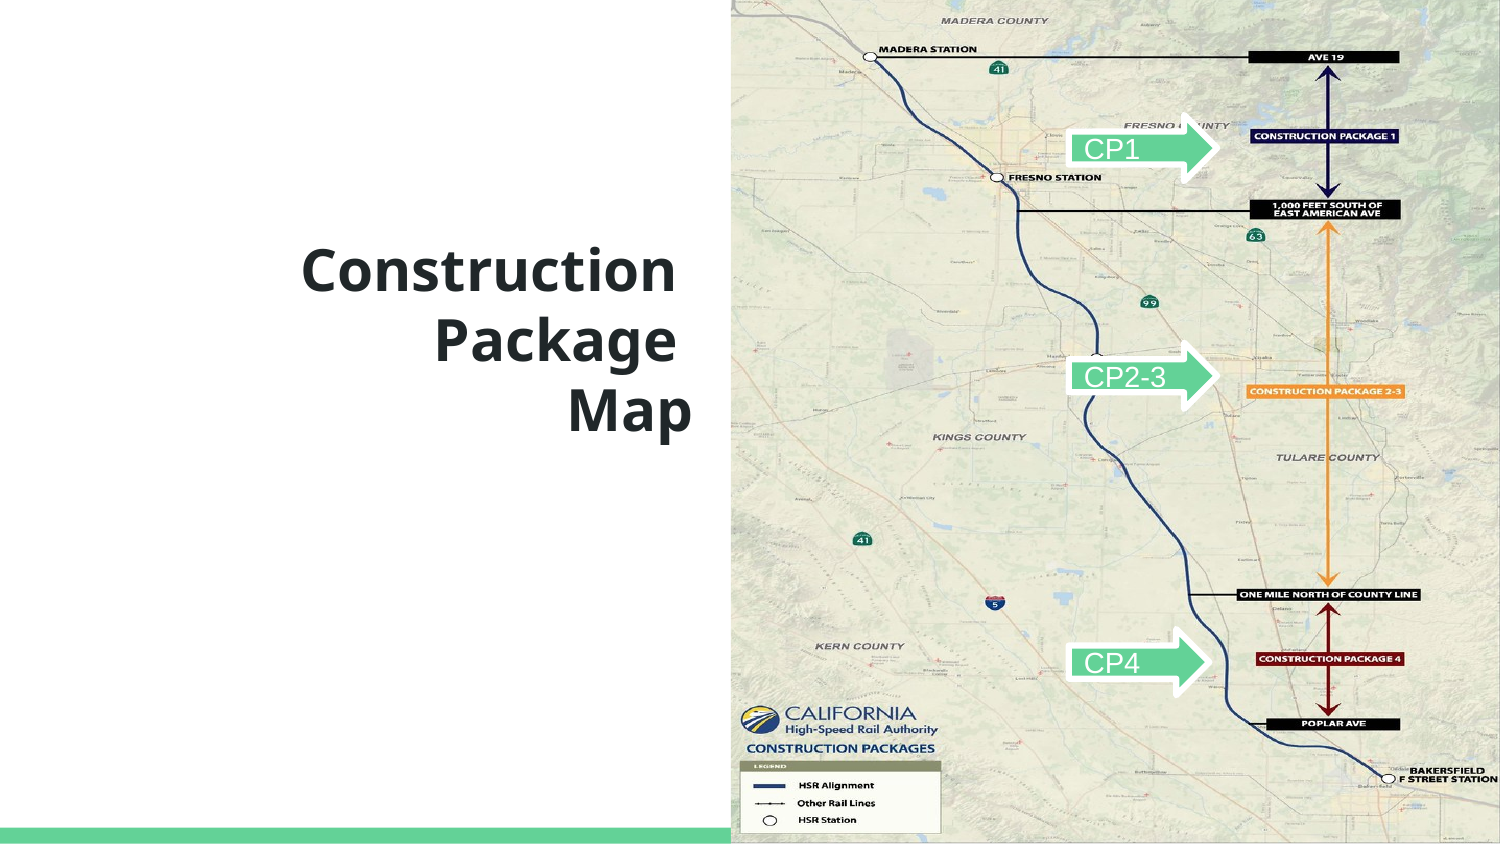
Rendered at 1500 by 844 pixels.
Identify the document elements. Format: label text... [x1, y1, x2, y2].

title Construction Package Map [53, 218, 709, 561]
picture [730, 0, 1500, 844]
